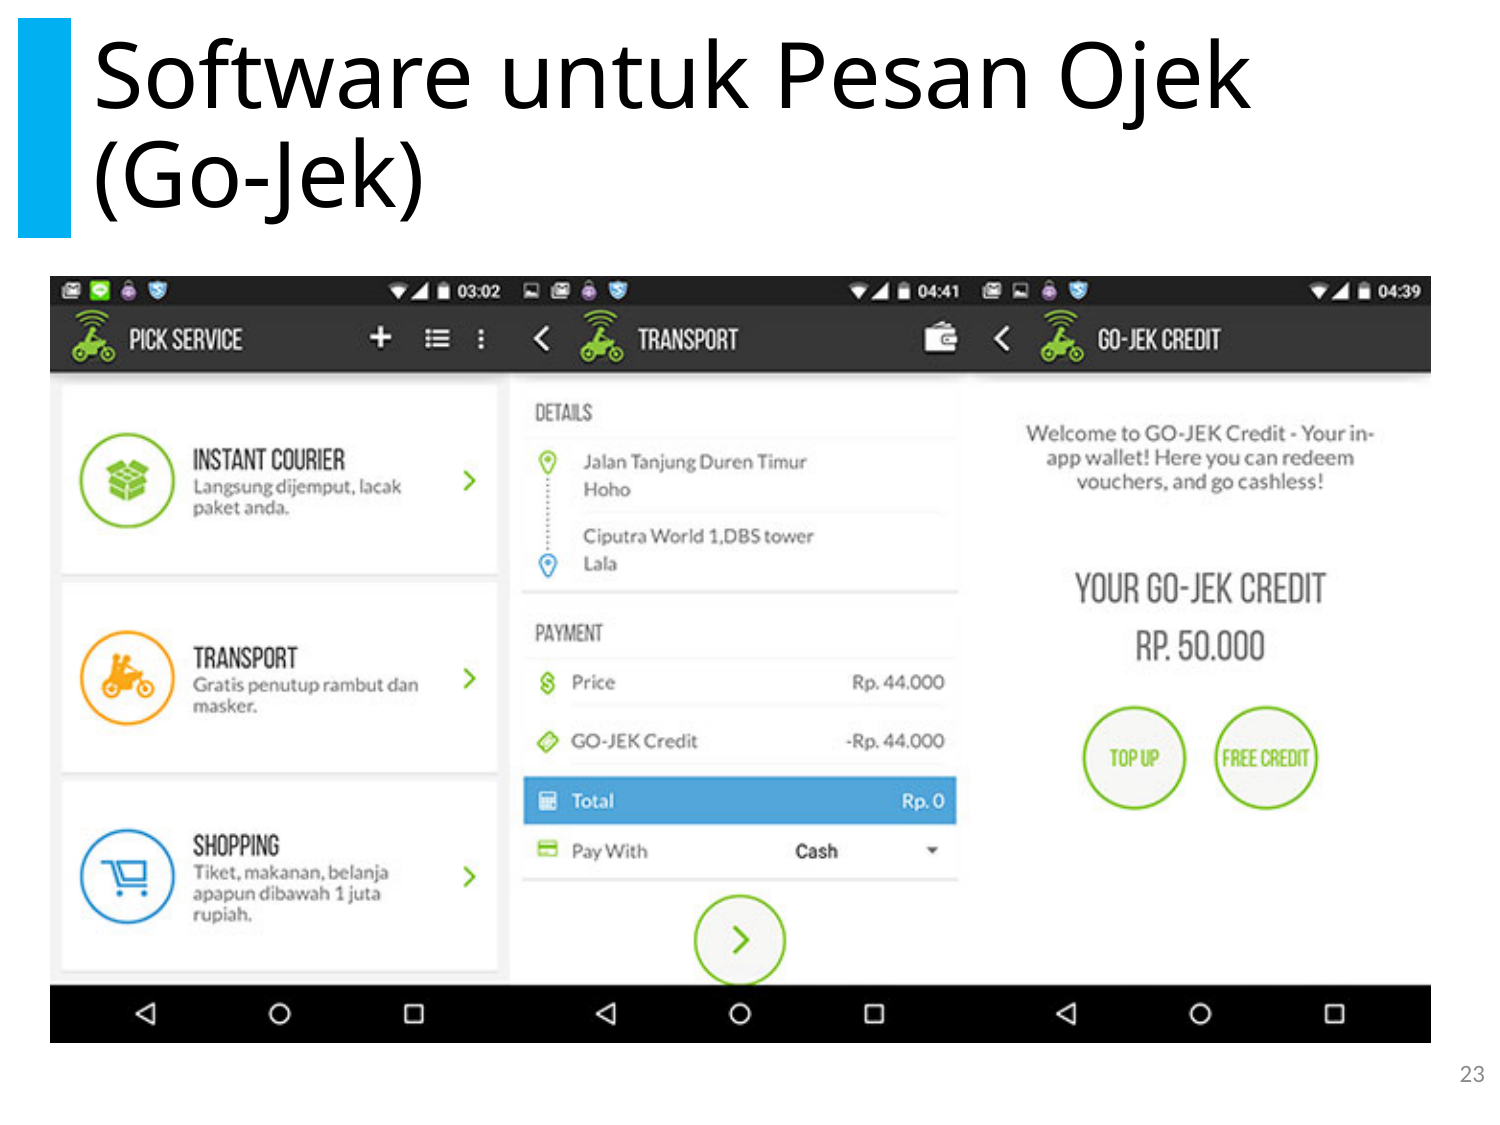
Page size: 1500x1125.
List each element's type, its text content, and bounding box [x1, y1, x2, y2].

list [50, 276, 1431, 1043]
title Software untuk Pesan Ojek (Go-Jek) [78, 19, 1443, 237]
slide_number 23 [1162, 1042, 1500, 1103]
